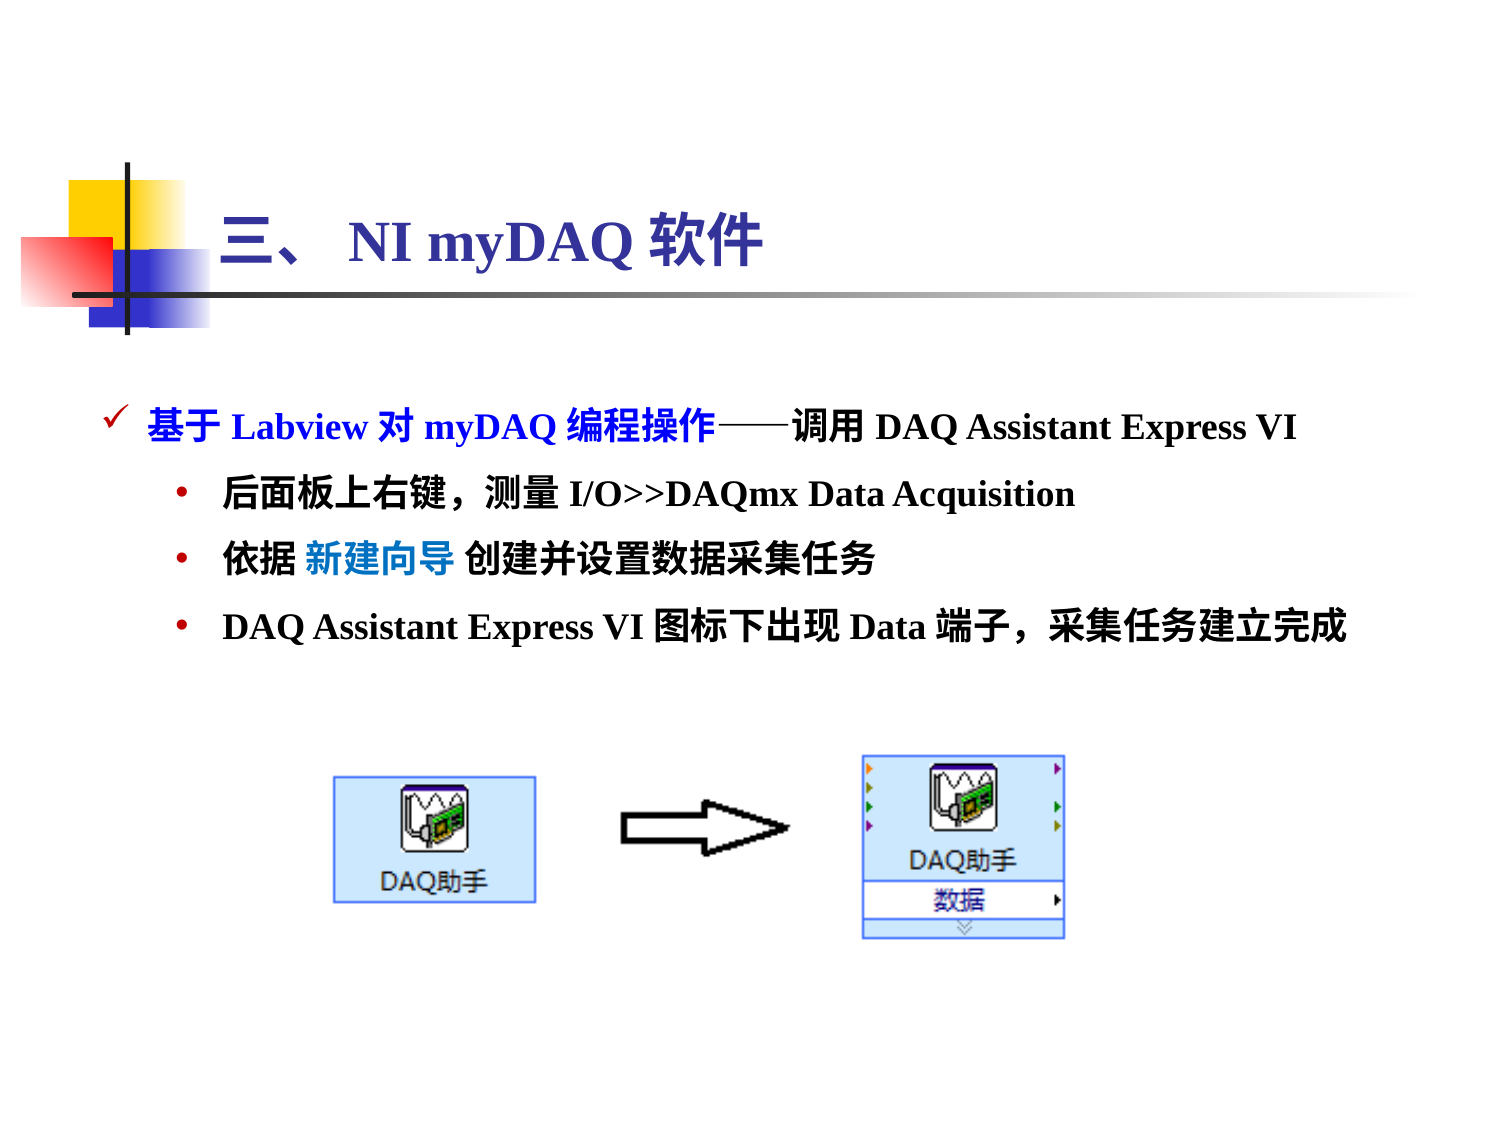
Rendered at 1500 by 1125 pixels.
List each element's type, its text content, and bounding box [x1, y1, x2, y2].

text_box 基于Labview对myDAQ编程操作——调用DAQ Assistant Express VI 后面板上右键，测量I/O>>DAQmx Data Acquisition 依据 新建向导 创建并设置数据采集任务 DAQ Assistant Express VI图标下出现Data端子，采集任务建立完成 [85, 348, 1445, 655]
text_box 三、NI myDAQ软件 [203, 176, 1312, 274]
picture [285, 739, 1127, 954]
